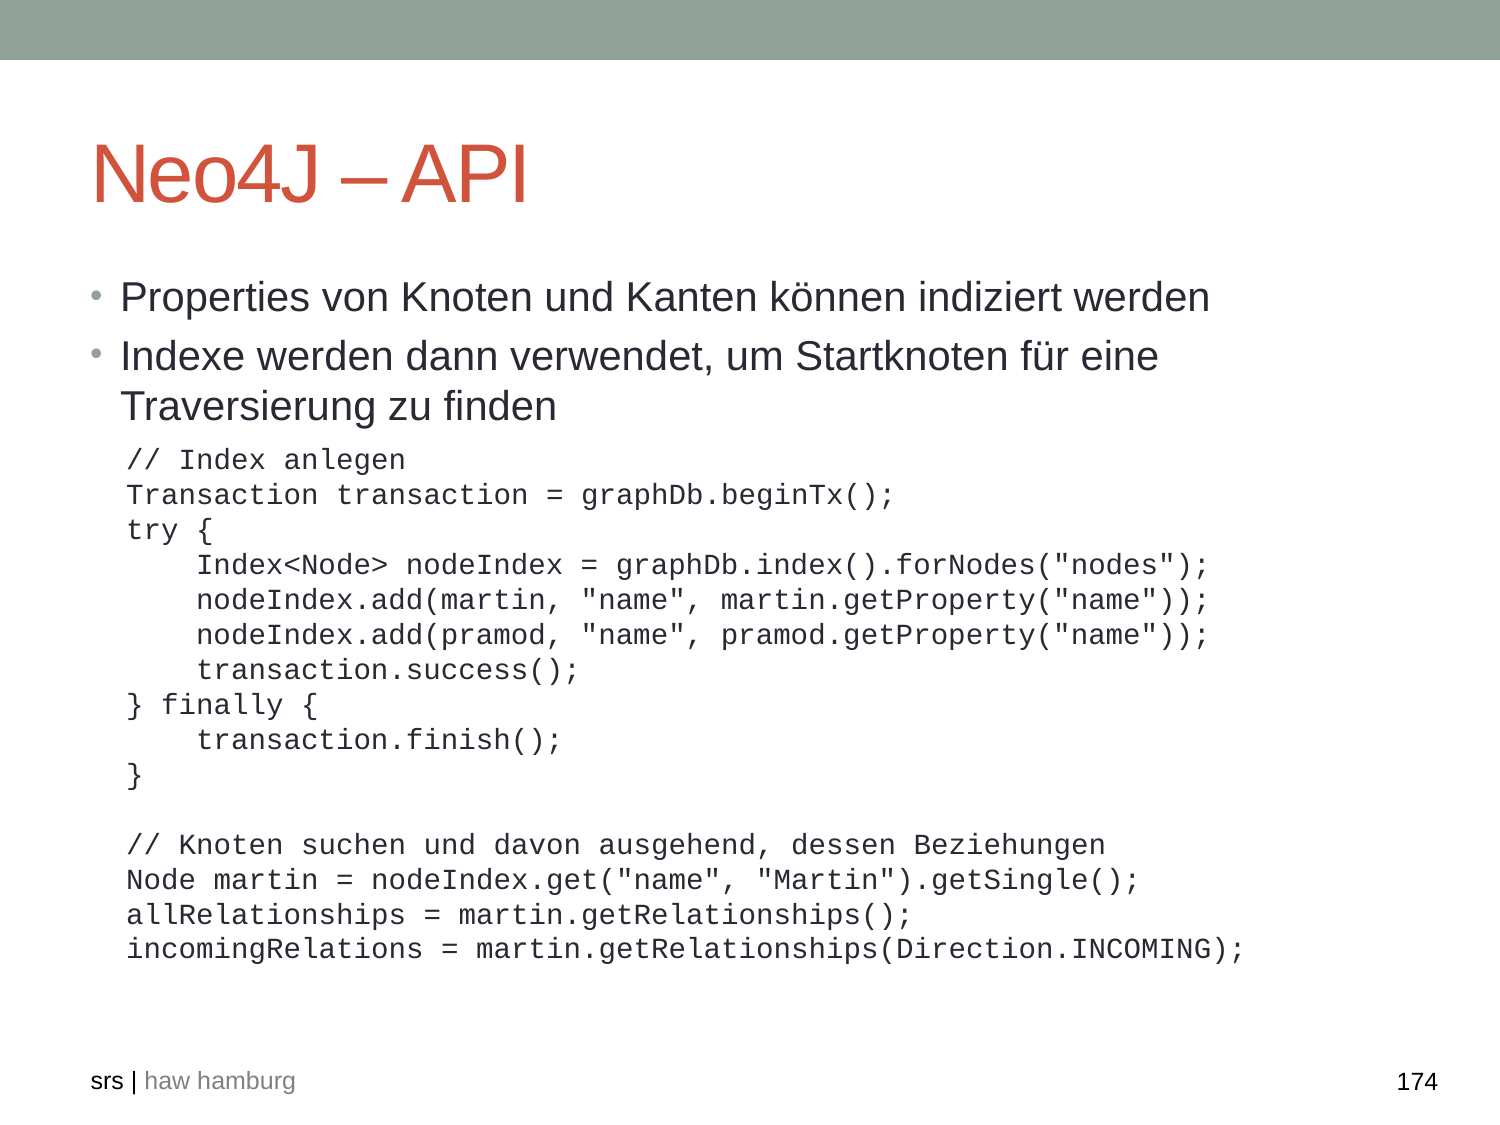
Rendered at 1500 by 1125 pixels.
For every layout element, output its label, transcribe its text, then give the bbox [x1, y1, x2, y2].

list Properties von Knoten und Kanten können indiziert werden Indexe werden dann verwendet, um Startknoten für eine Traversierung zu finden [75, 262, 1425, 1063]
title Neo4J – API [75, 87, 1425, 250]
text_box // Index anlegen Transaction transaction = graphDb.beginTx(); try { Index<Node> nodeIndex = graphDb.index().forNodes("nodes"); nodeIndex.add(martin, "name", martin.getProperty("name")); nodeIndex.add(pramod, "name", pramod.getProperty("name")); transaction.success(); } finally { transaction.finish(); } // Knoten suchen und davon ausgehend, dessen Beziehungen Node martin = nodeIndex.get("name", "Martin").getSingle(); allRelationships = martin.getRelationships(); incomingRelations = martin.getRelationships(Direction.INCOMING); [111, 433, 1362, 973]
